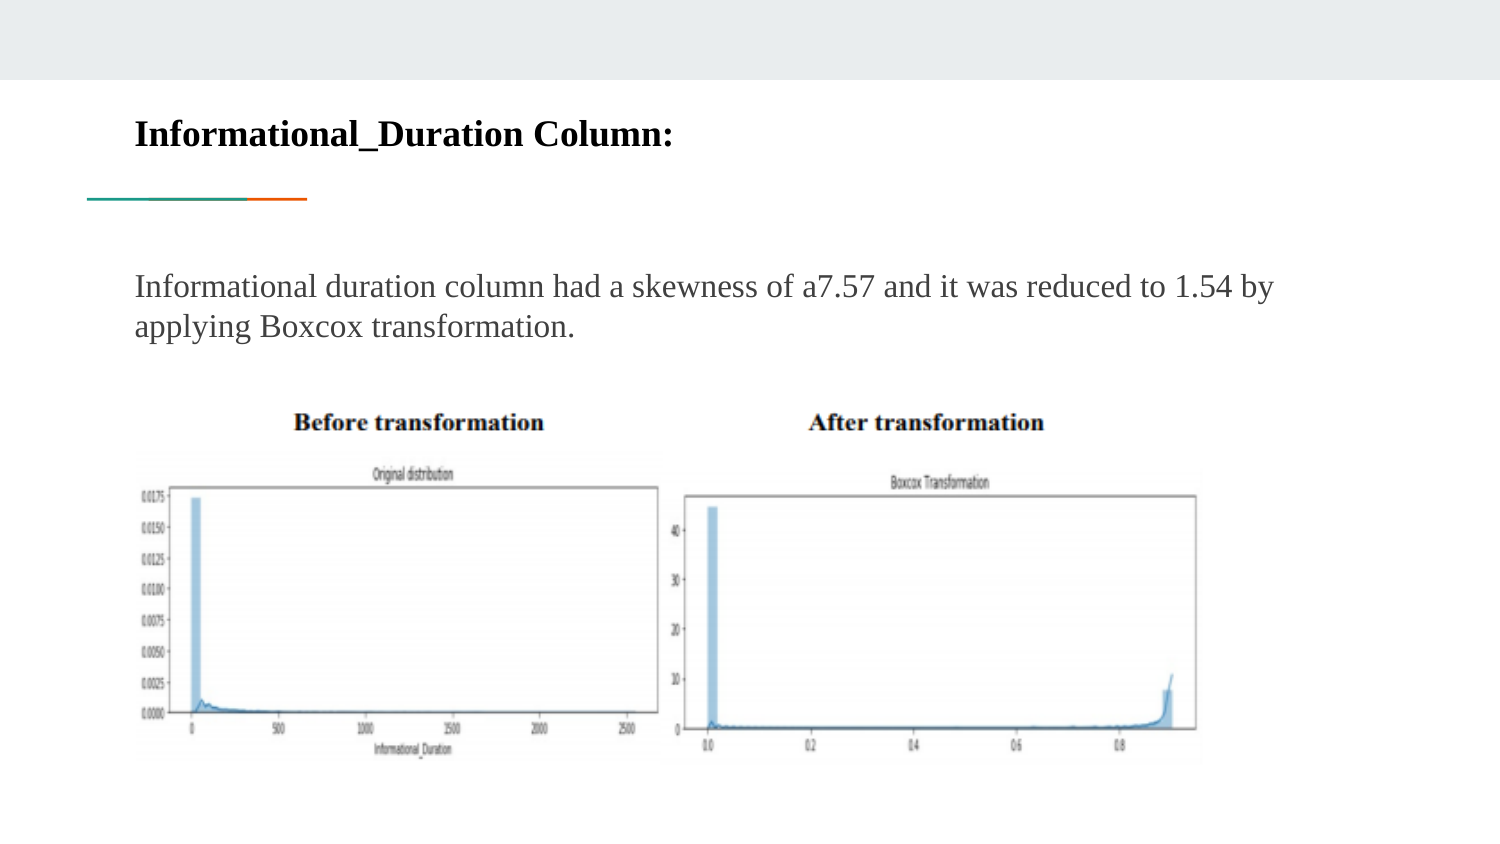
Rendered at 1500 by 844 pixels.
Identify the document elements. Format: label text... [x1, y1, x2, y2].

picture [119, 402, 1233, 766]
list Informational duration column had a skewness of a7.57 and it was reduced to 1.54 by applying Boxcox transformation. [119, 248, 1381, 422]
title Informational_Duration Column: [119, 94, 1381, 182]
